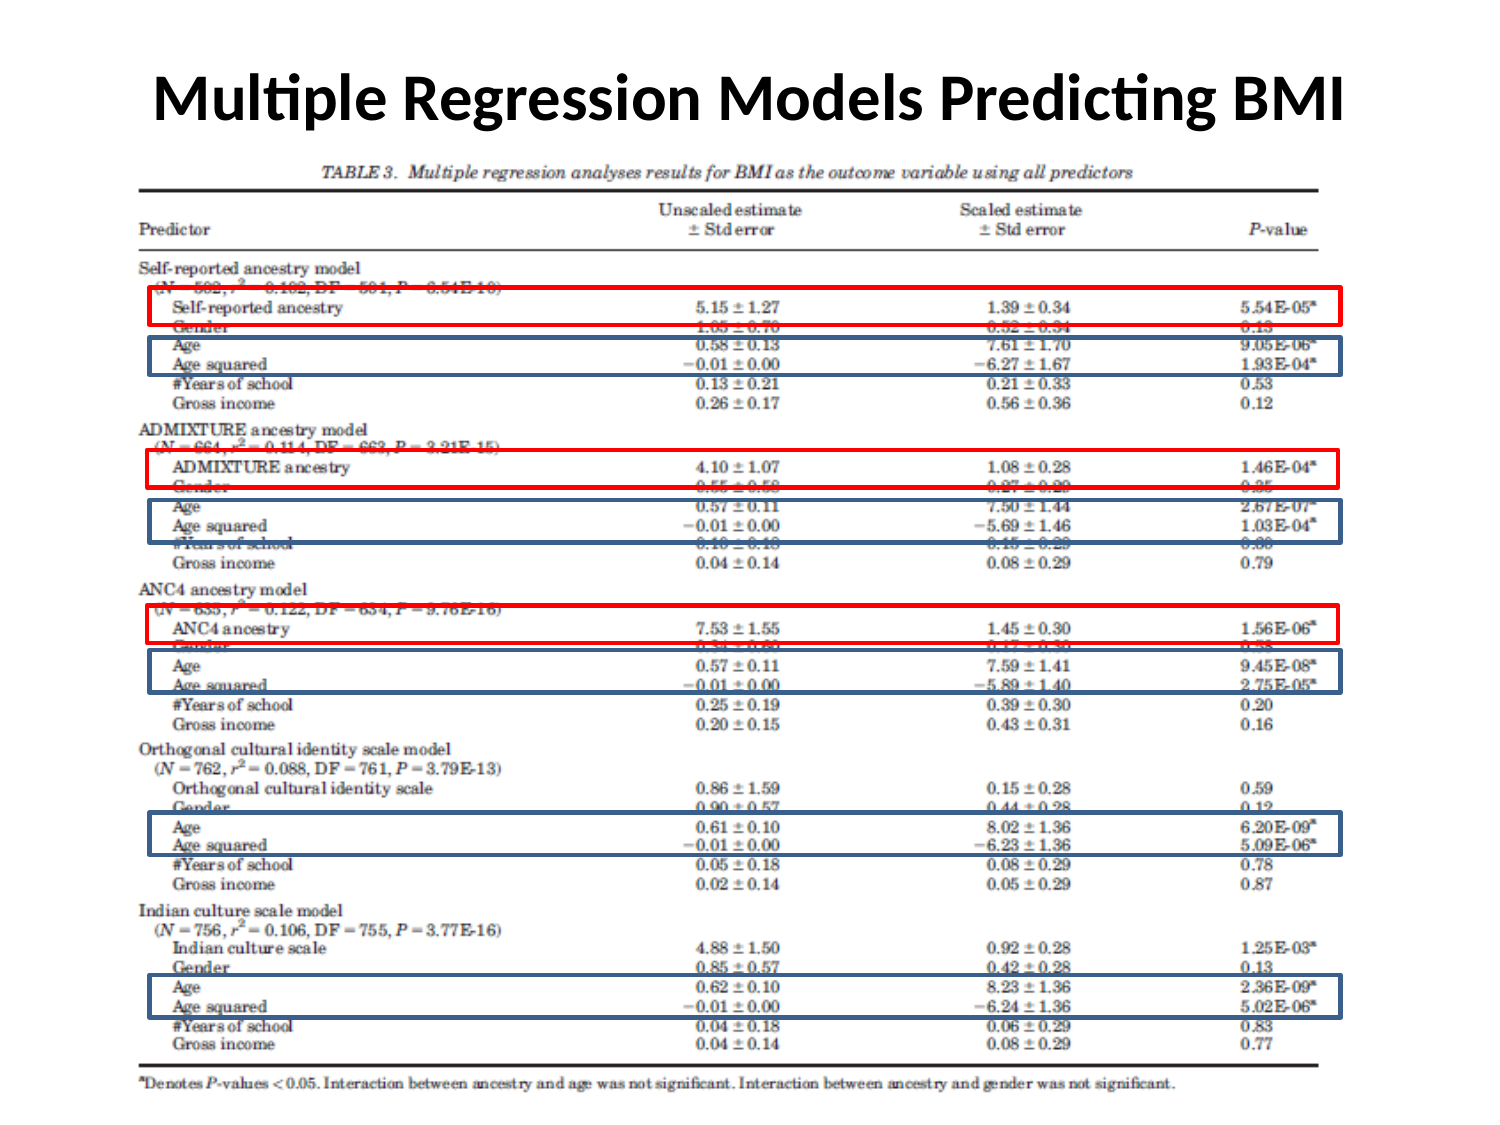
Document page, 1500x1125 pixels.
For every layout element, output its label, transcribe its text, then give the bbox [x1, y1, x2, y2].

picture [124, 152, 1342, 1096]
title Multiple Regression Models Predicting BMI [0, 50, 1500, 138]
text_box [146, 287, 1341, 644]
